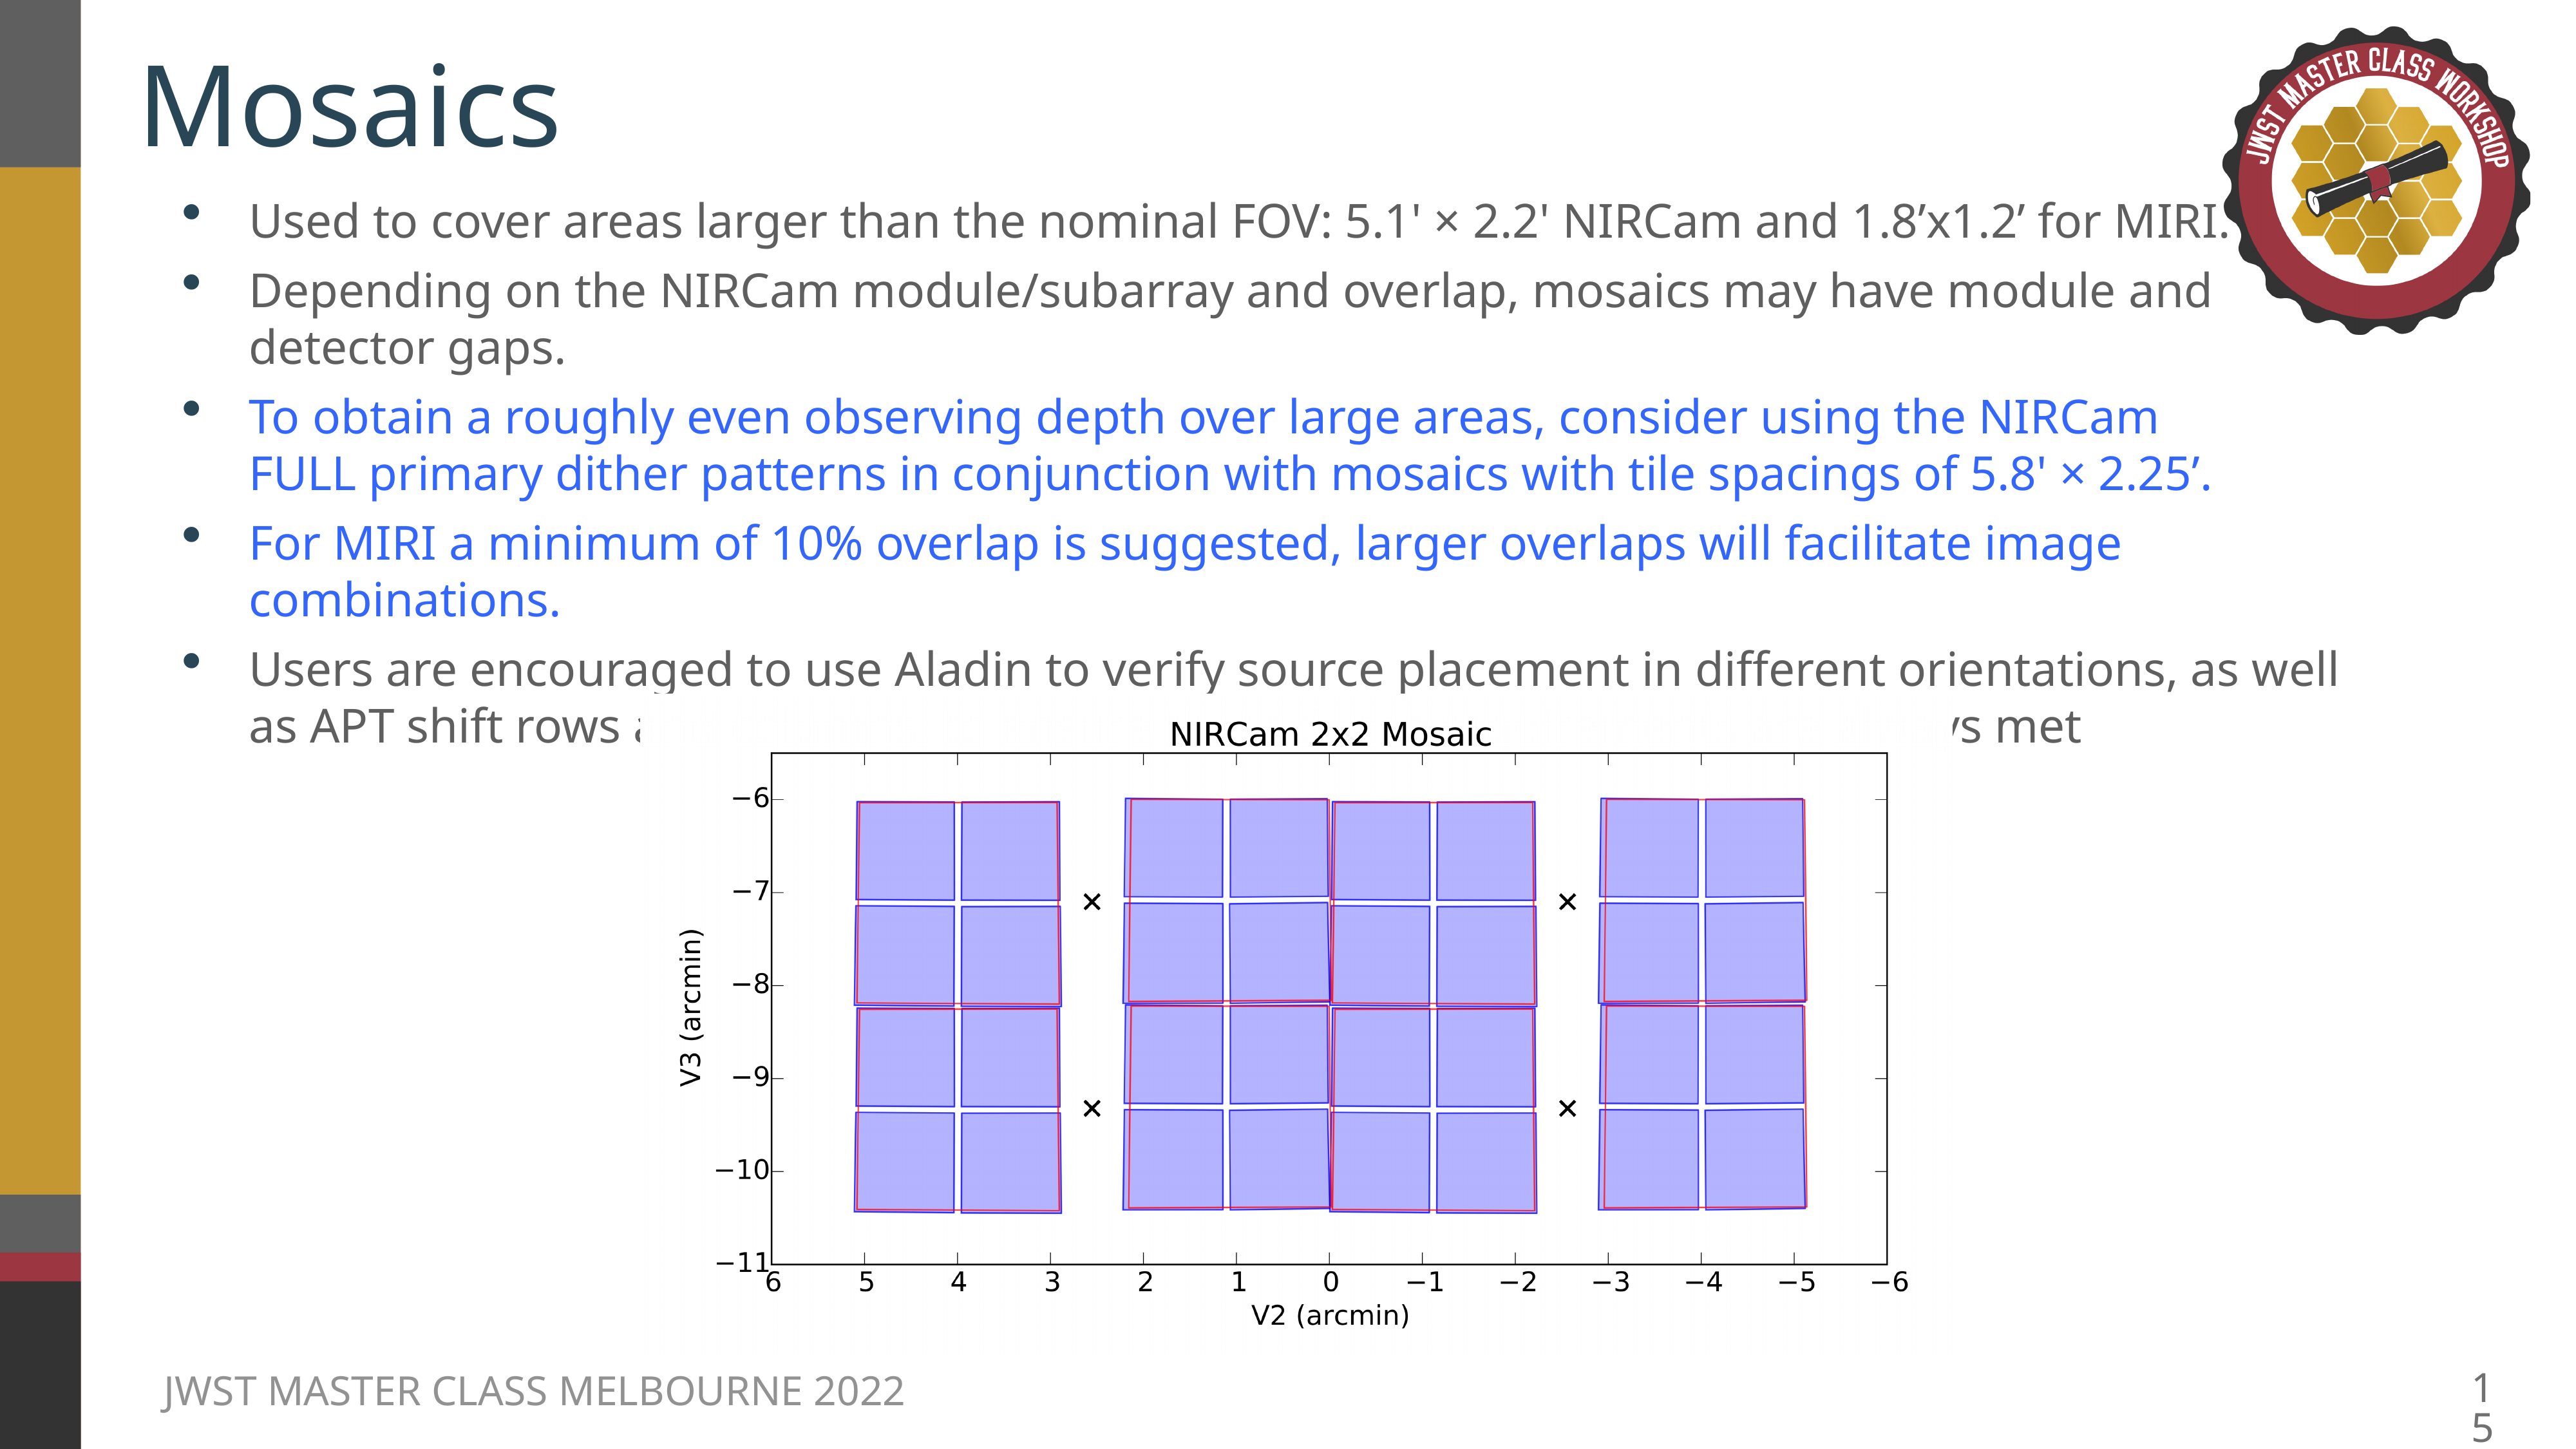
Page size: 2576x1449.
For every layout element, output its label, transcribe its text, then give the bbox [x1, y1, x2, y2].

picture [2222, 26, 2531, 335]
picture [640, 693, 1953, 1357]
title Mosaics [131, 17, 2172, 186]
list Used to cover areas larger than the nominal FOV: 5.1' × 2.2' NIRCam and 1.8’x1.2’ for MIRI. Depending on the NIRCam module/subarray and overlap, mosaics may have module and detector gaps. To obtain a roughly even observing depth over large areas, consider using the NIRCam FULL primary dither patterns in conjunction with mosaics with tile spacings of 5.8' × 2.25’. For MIRI a minimum of 10% overlap is suggested, larger overlaps will facilitate image combinations. Users are encouraged to use Aladin to verify source placement in different orientations, as well as APT shift rows and columns, to ensure that science requirements are always met [176, 185, 2358, 1168]
slide_number 15 [2465, 1356, 2503, 1423]
